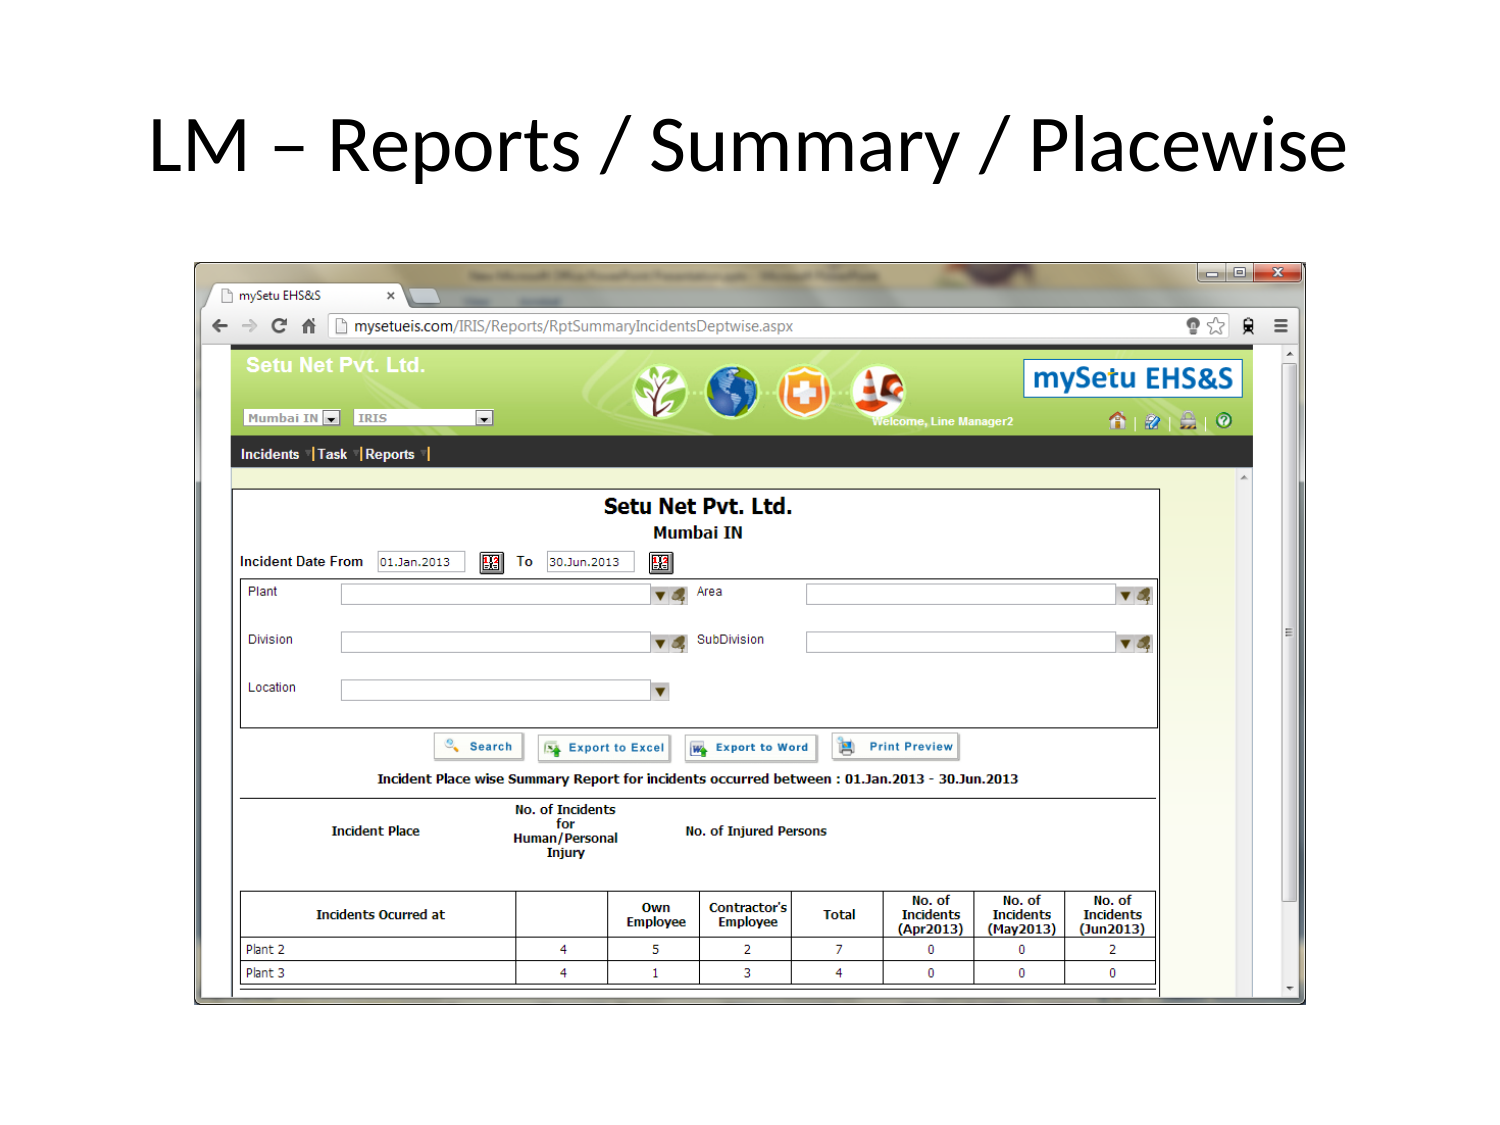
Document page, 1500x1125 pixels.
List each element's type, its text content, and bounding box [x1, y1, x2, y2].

title LM – Reports / Summary / Placewise [75, 45, 1425, 233]
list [193, 262, 1306, 1006]
